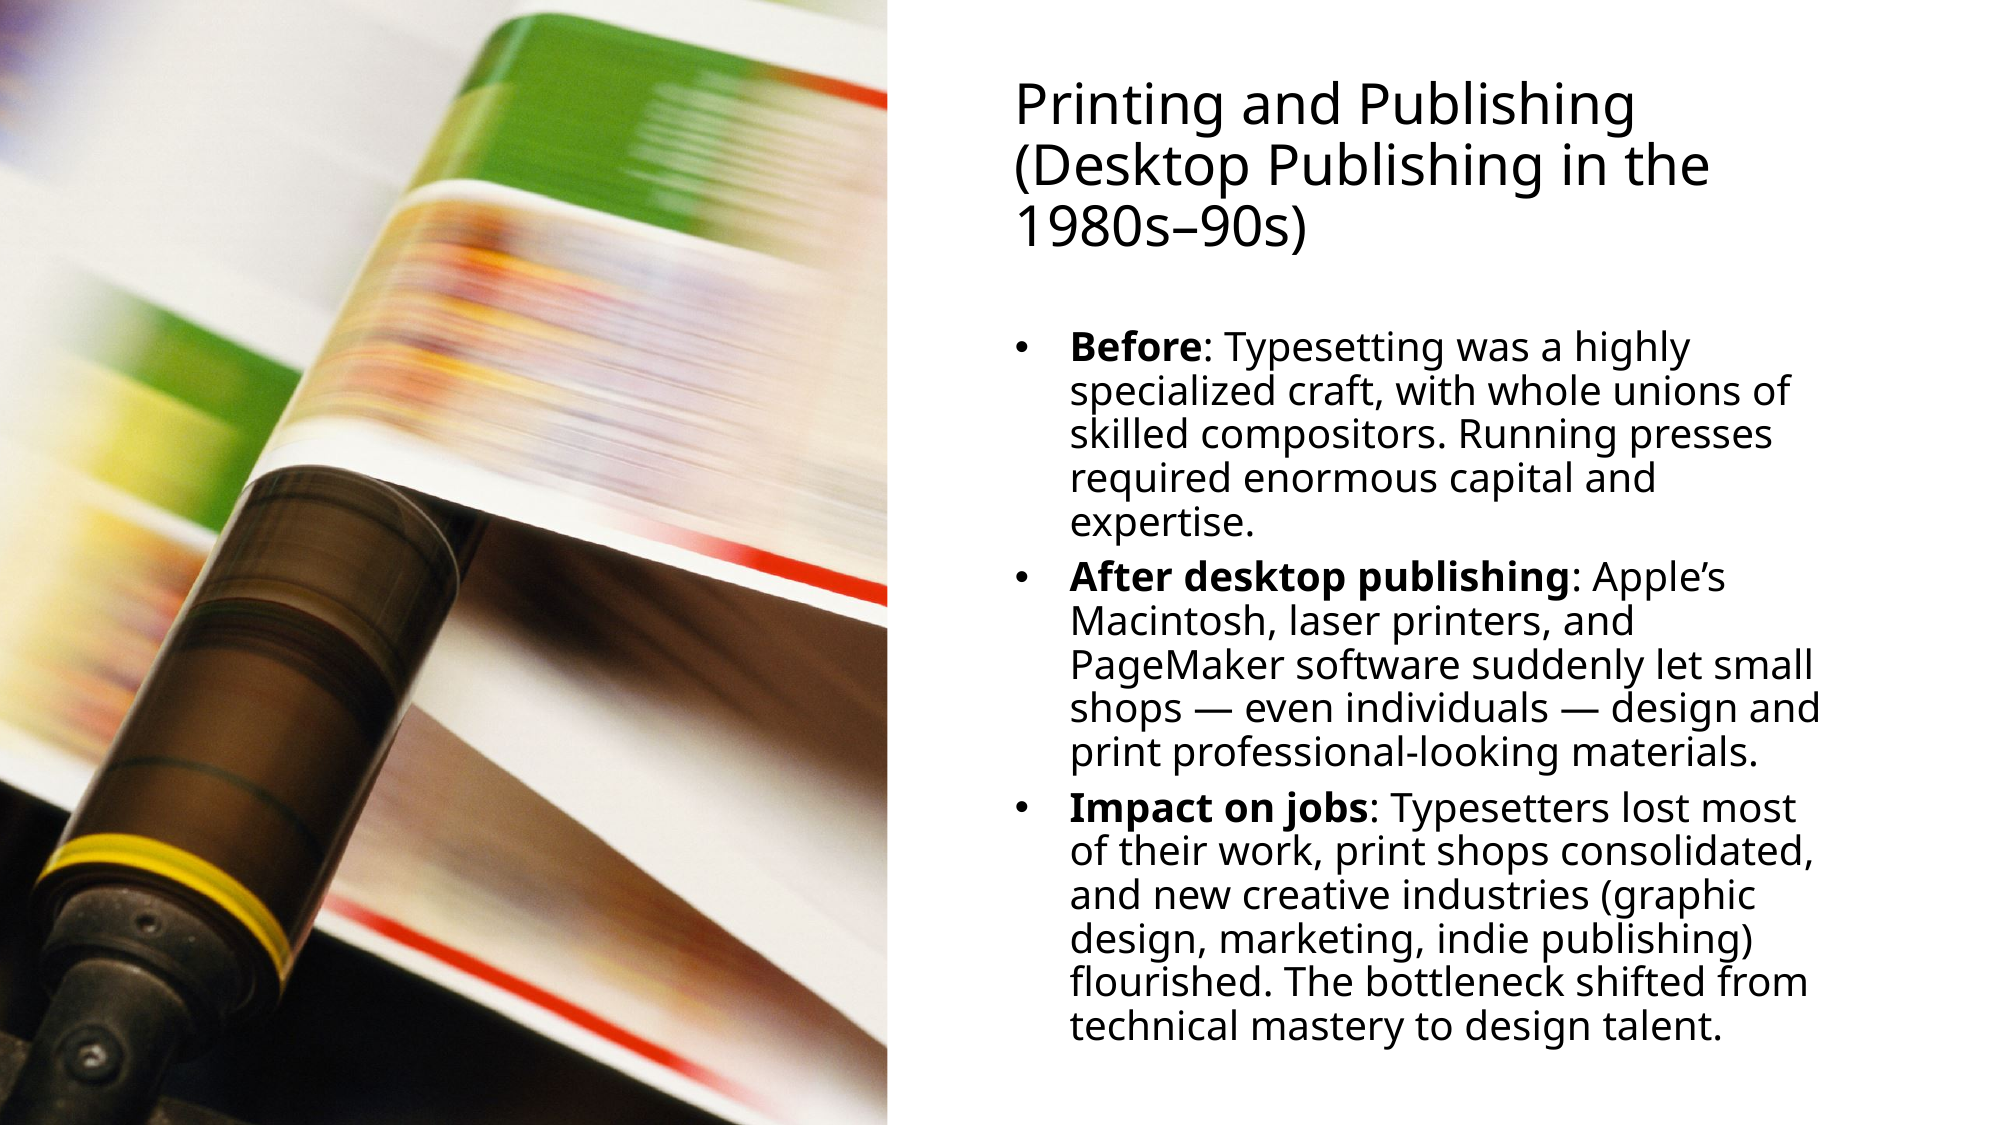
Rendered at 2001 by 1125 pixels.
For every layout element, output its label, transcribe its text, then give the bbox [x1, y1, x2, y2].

text_box Printing and Publishing (Desktop Publishing in the 1980s–90s) Before: Typesetting was a highly specialized craft, with whole unions of skilled compositors. Running presses required enormous capital and expertise. After desktop publishing: Apple’s Macintosh, laser printers, and PageMaker software suddenly let small shops — even individuals — design and print professional-looking materials. Impact on jobs: Typesetters lost most of their work, print shops consolidated, and new creative industries (graphic design, marketing, indie publishing) flourished. The bottleneck shifted from technical mastery to design talent. [999, 66, 1861, 1059]
picture [0, 0, 888, 1125]
